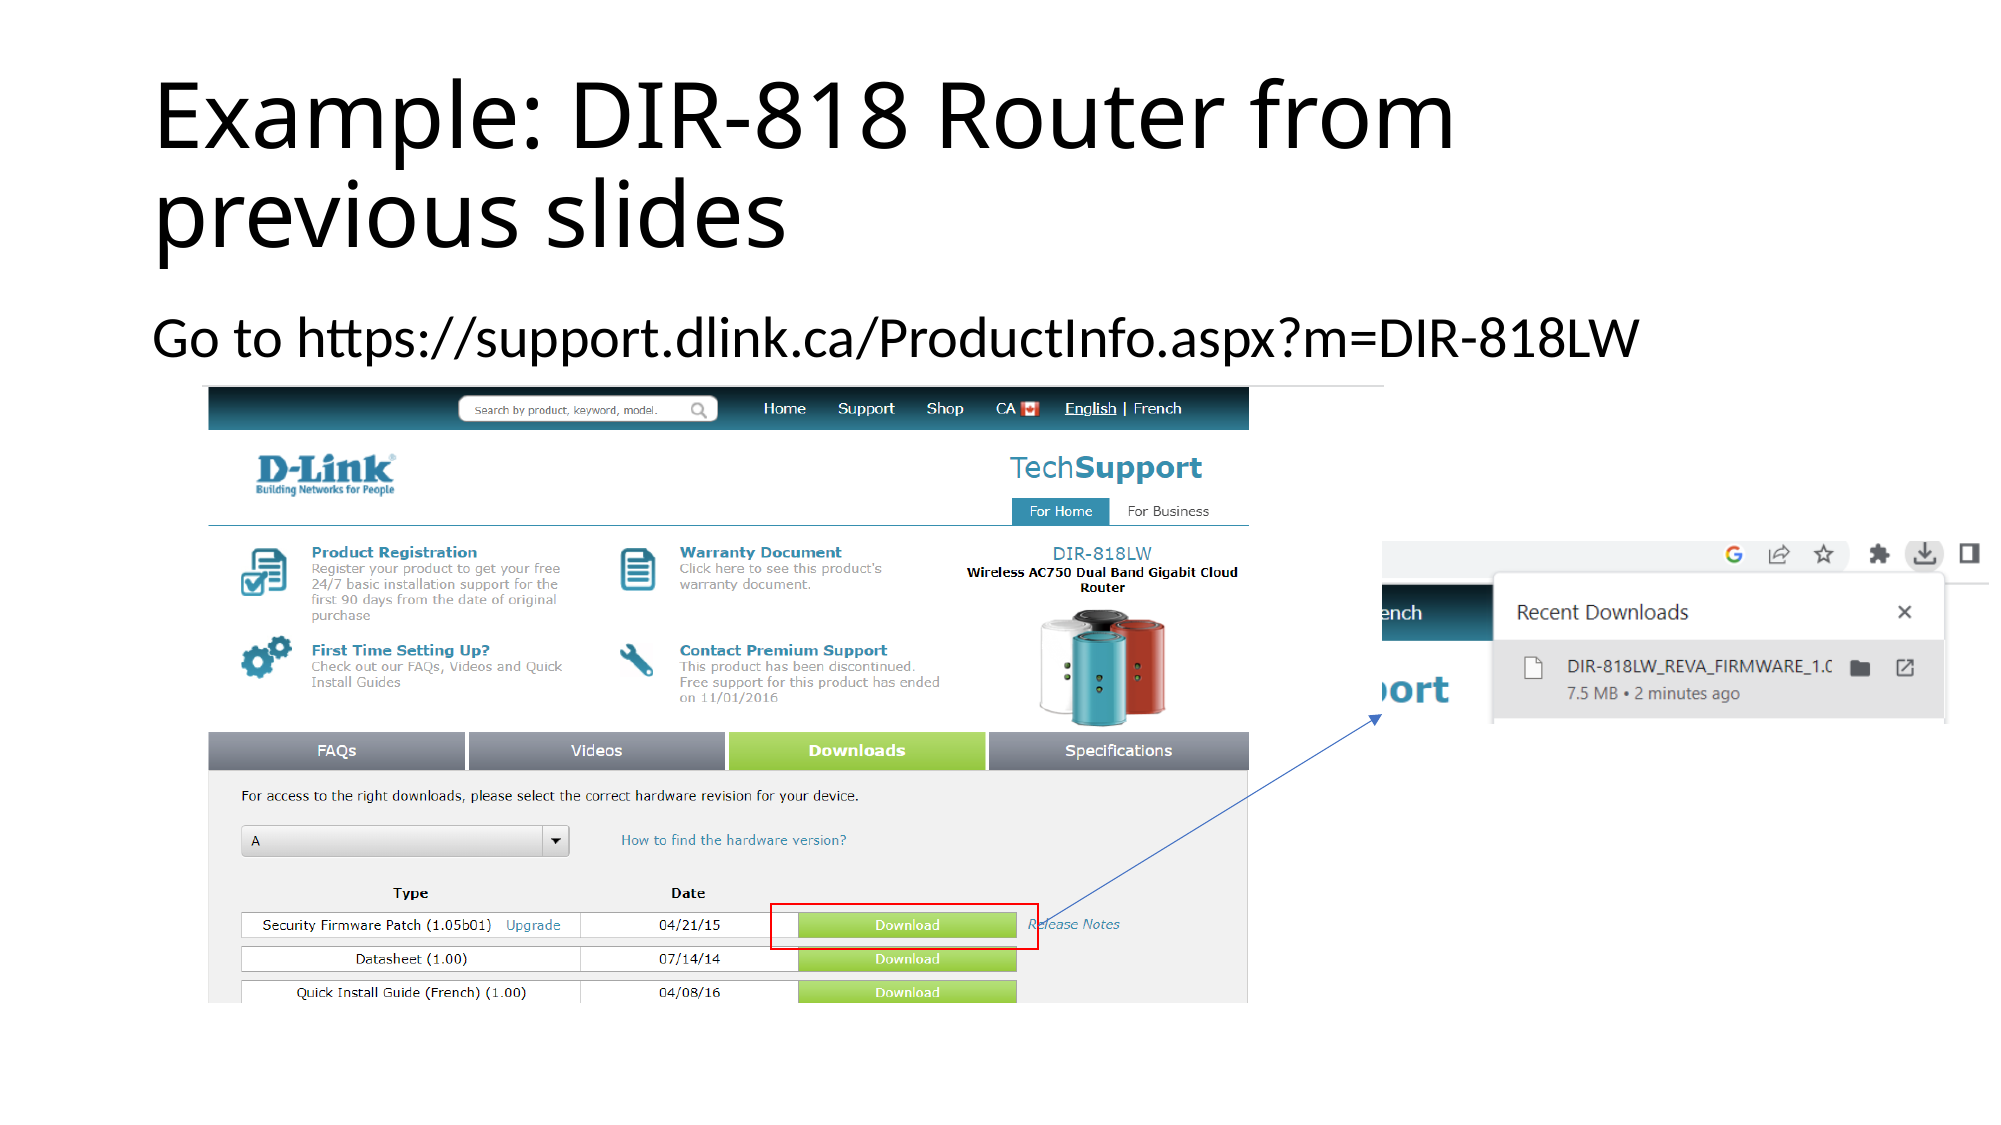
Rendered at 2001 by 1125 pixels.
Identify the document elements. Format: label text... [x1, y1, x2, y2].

picture [202, 381, 1989, 1003]
title Example: DIR-818 Router from previous slides [137, 59, 1863, 278]
list Go to https://support.dlink.ca/ProductInfo.aspx?m=DIR-818LW [137, 299, 1863, 467]
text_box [1037, 714, 1383, 927]
